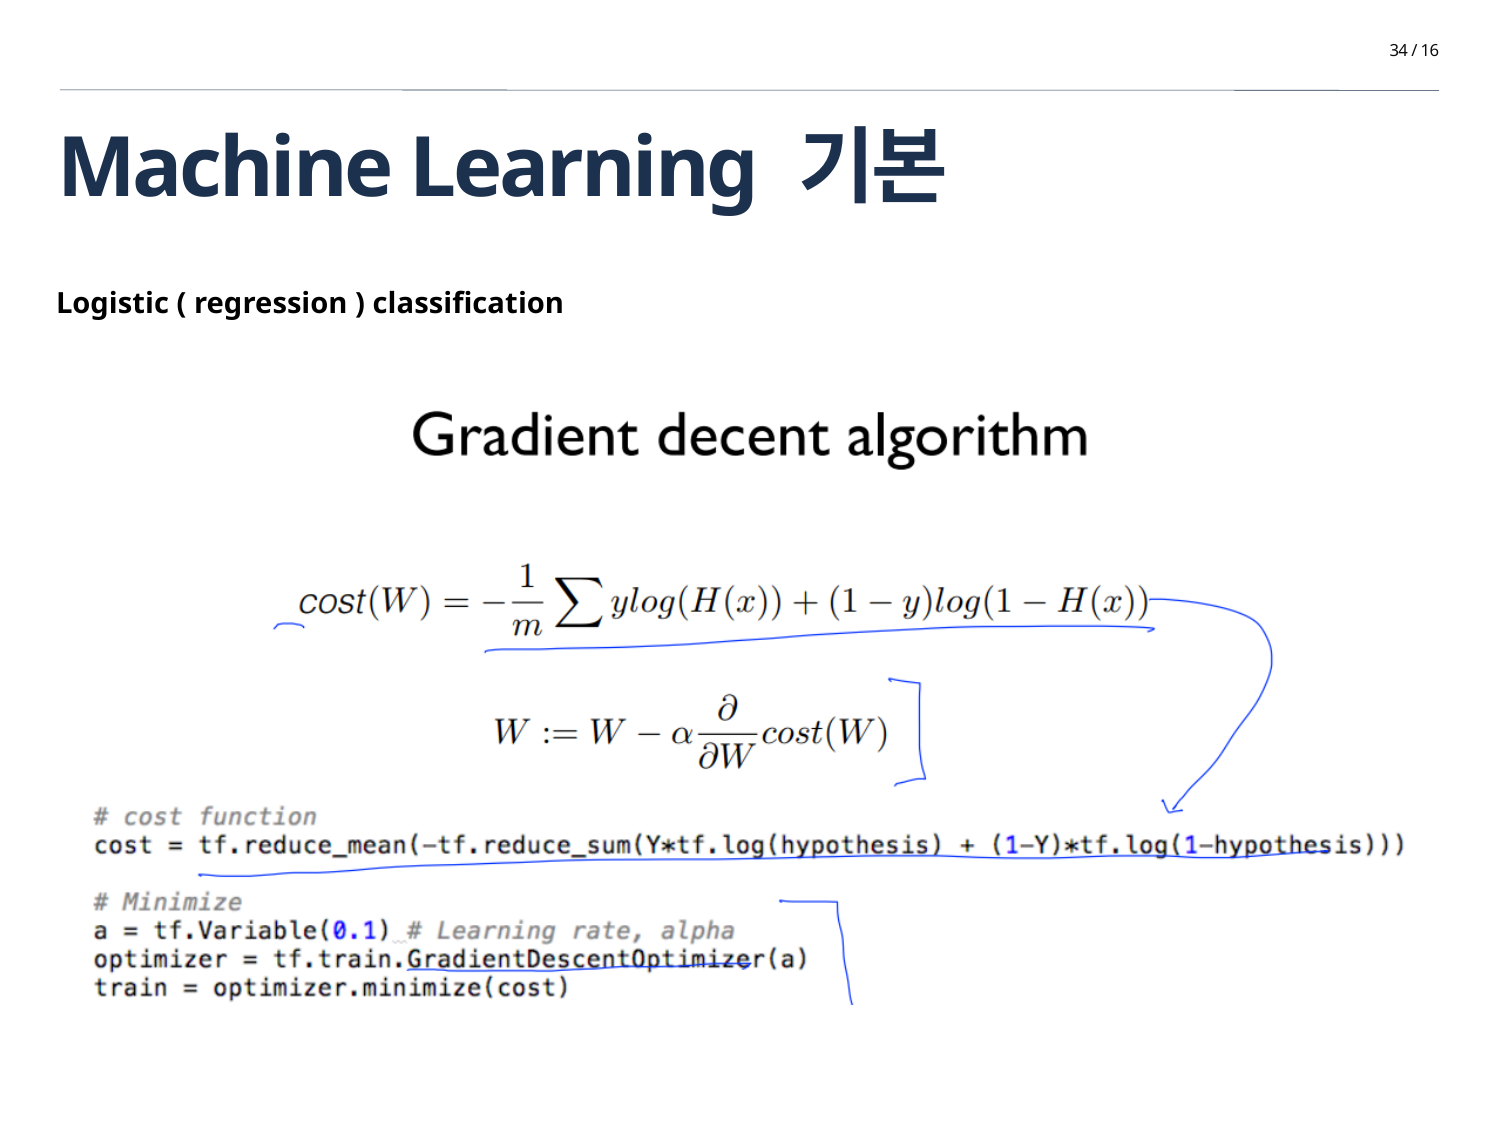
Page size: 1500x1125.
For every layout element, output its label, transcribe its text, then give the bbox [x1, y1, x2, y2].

text_box 30 / 16 [1193, 32, 1454, 70]
title Machine Learning 기본 [42, 114, 1191, 211]
picture [93, 396, 1407, 1006]
text_box Logistic ( regression ) classification [41, 276, 1454, 1125]
